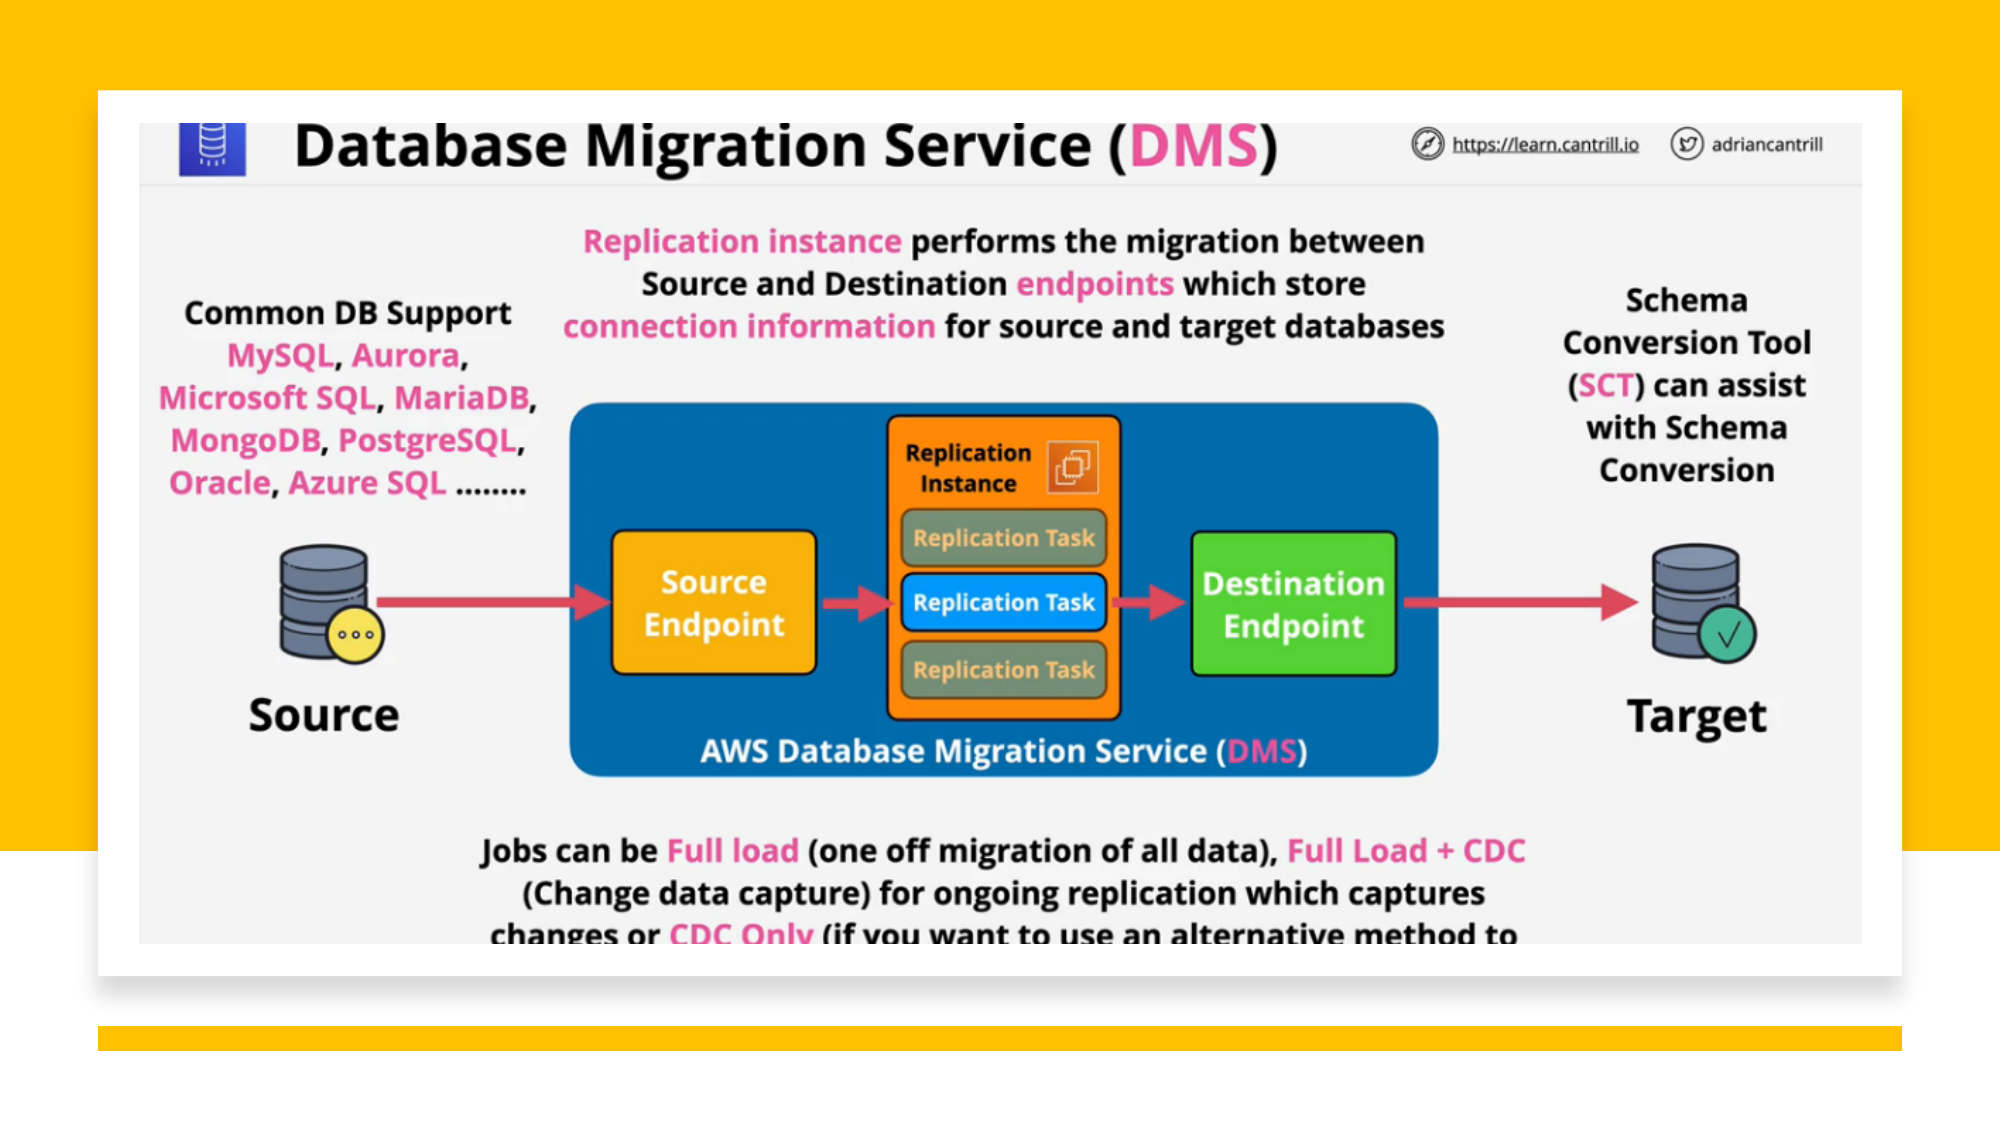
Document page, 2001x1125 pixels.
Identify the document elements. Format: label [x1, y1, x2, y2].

picture [137, 123, 1863, 944]
text_box [0, 852, 2000, 1125]
text_box [0, 0, 2000, 852]
text_box [97, 89, 1903, 977]
